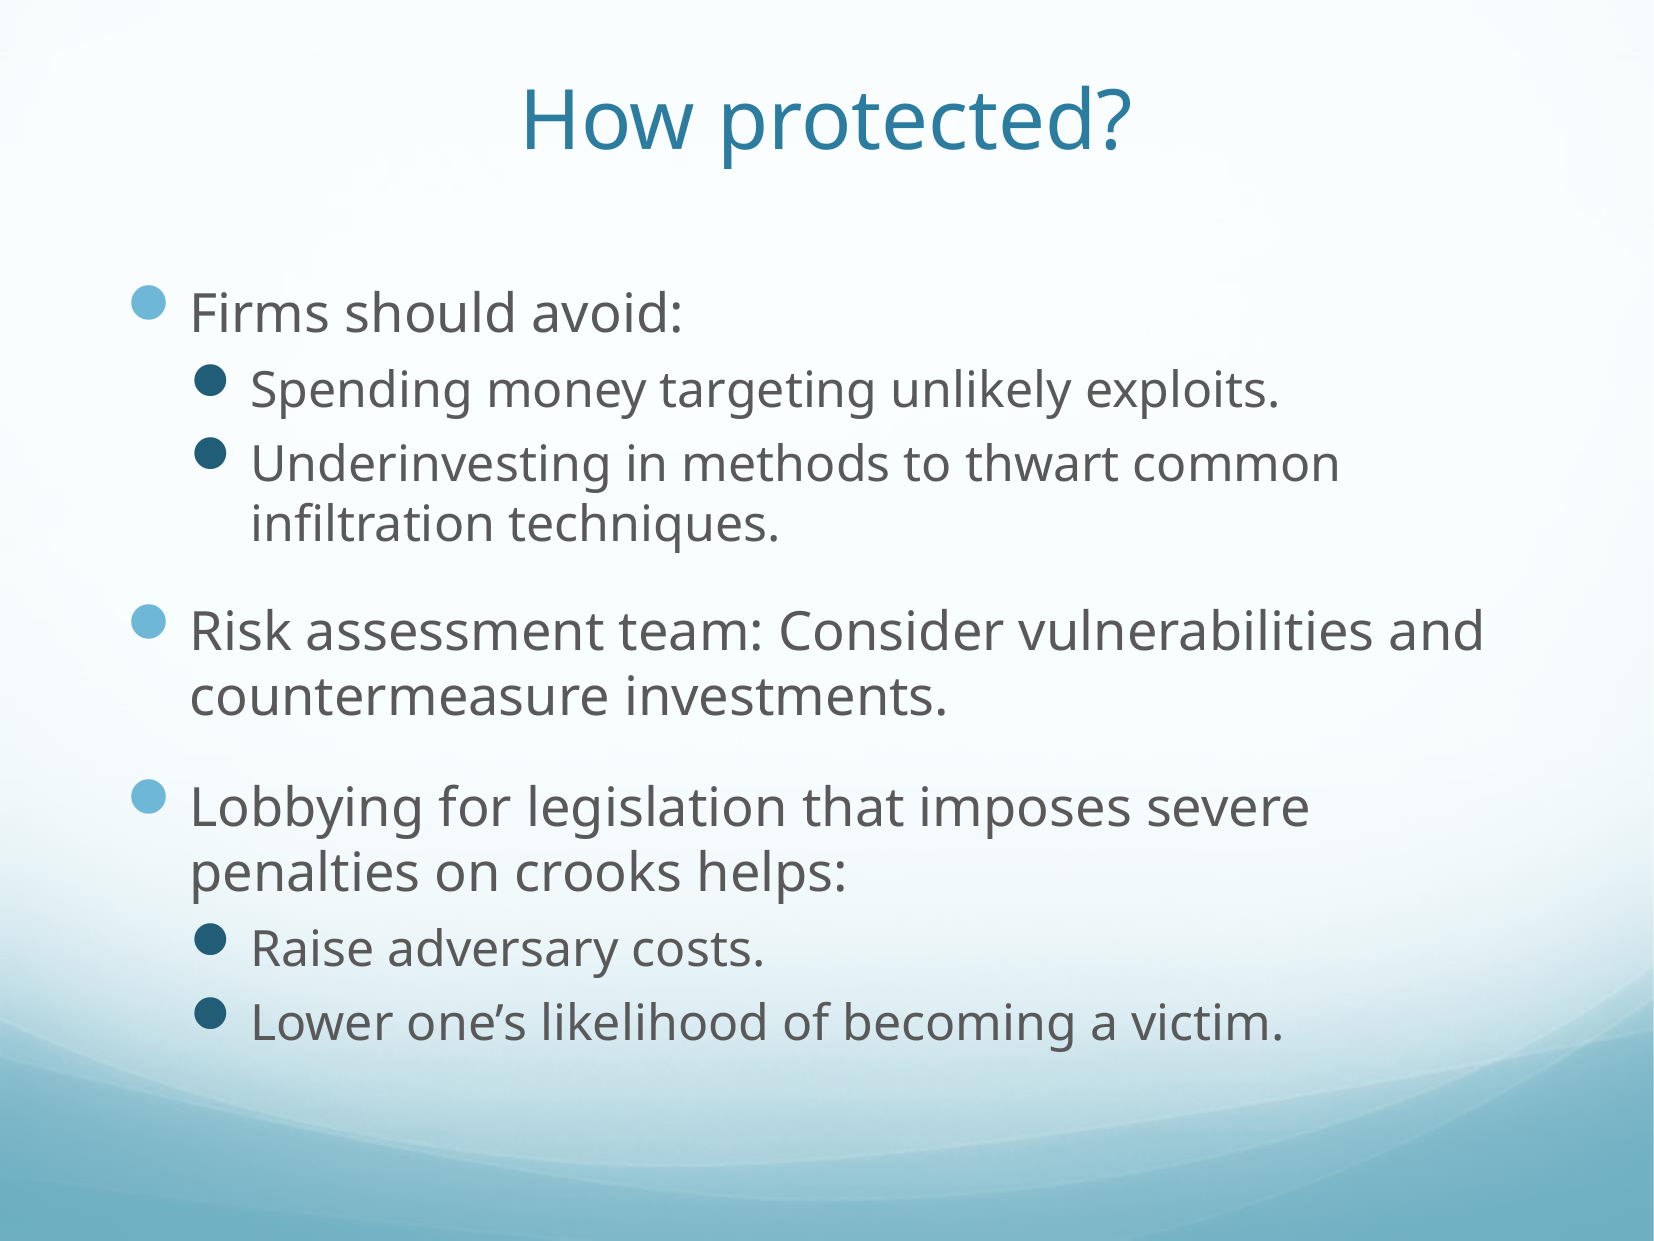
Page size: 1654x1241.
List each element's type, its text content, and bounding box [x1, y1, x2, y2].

title How protected? [99, 0, 1554, 175]
picture [0, 0, 1654, 1241]
list Firms should avoid: Spending money targeting unlikely exploits. Underinvesting in methods to thwart common infiltration techniques. Risk assessment team: Consider vulnerabilities and countermeasure investments. Lobbying for legislation that imposes severe penalties on crooks helps: Raise adversary costs. Lower one’s likelihood of becoming a victim. [109, 270, 1565, 1056]
